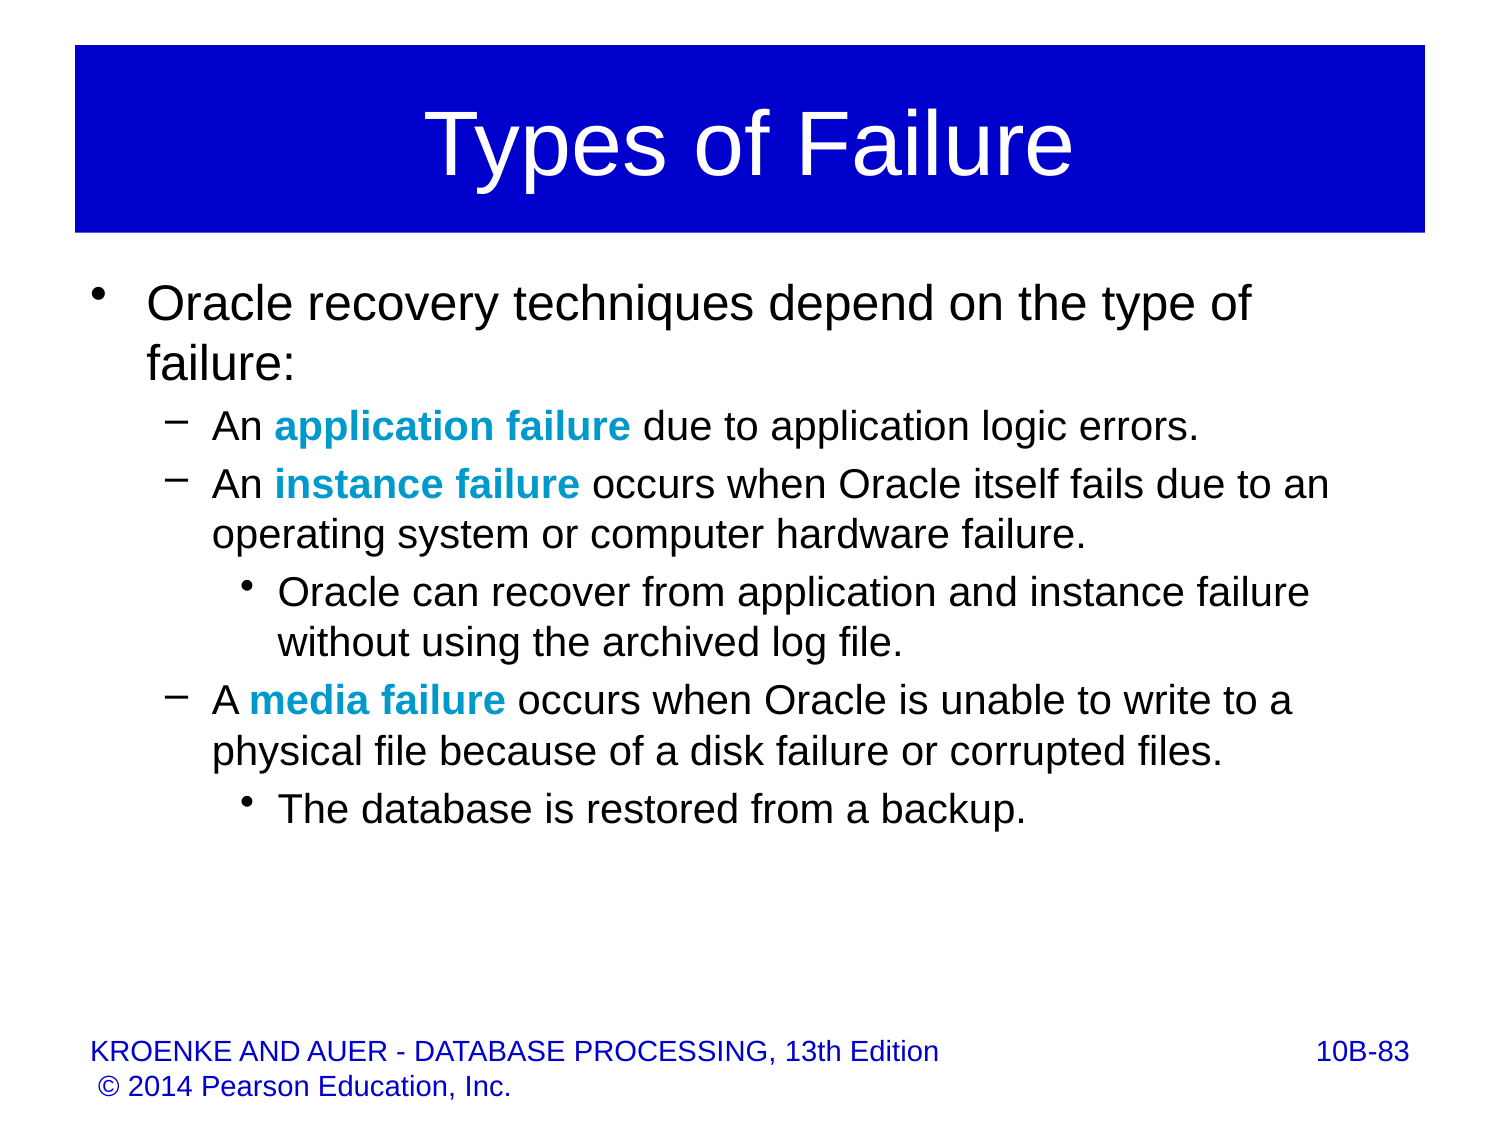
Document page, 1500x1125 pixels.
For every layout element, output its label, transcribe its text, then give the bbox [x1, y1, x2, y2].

slide_number 10B-83 [1074, 1024, 1426, 1103]
footer KROENKE AND AUER - DATABASE PROCESSING, 13th Edition © 2014 Pearson Education, Inc. [74, 1024, 963, 1104]
title Types of Failure [75, 45, 1425, 233]
list Oracle recovery techniques depend on the type of failure: An application failure due to application logic errors. An instance failure occurs when Oracle itself fails due to an operating system or computer hardware failure. Oracle can recover from application and instance failure without using the archived log file. A media failure occurs when Oracle is unable to write to a physical file because of a disk failure or corrupted files. The database is restored from a backup. [75, 262, 1425, 1005]
